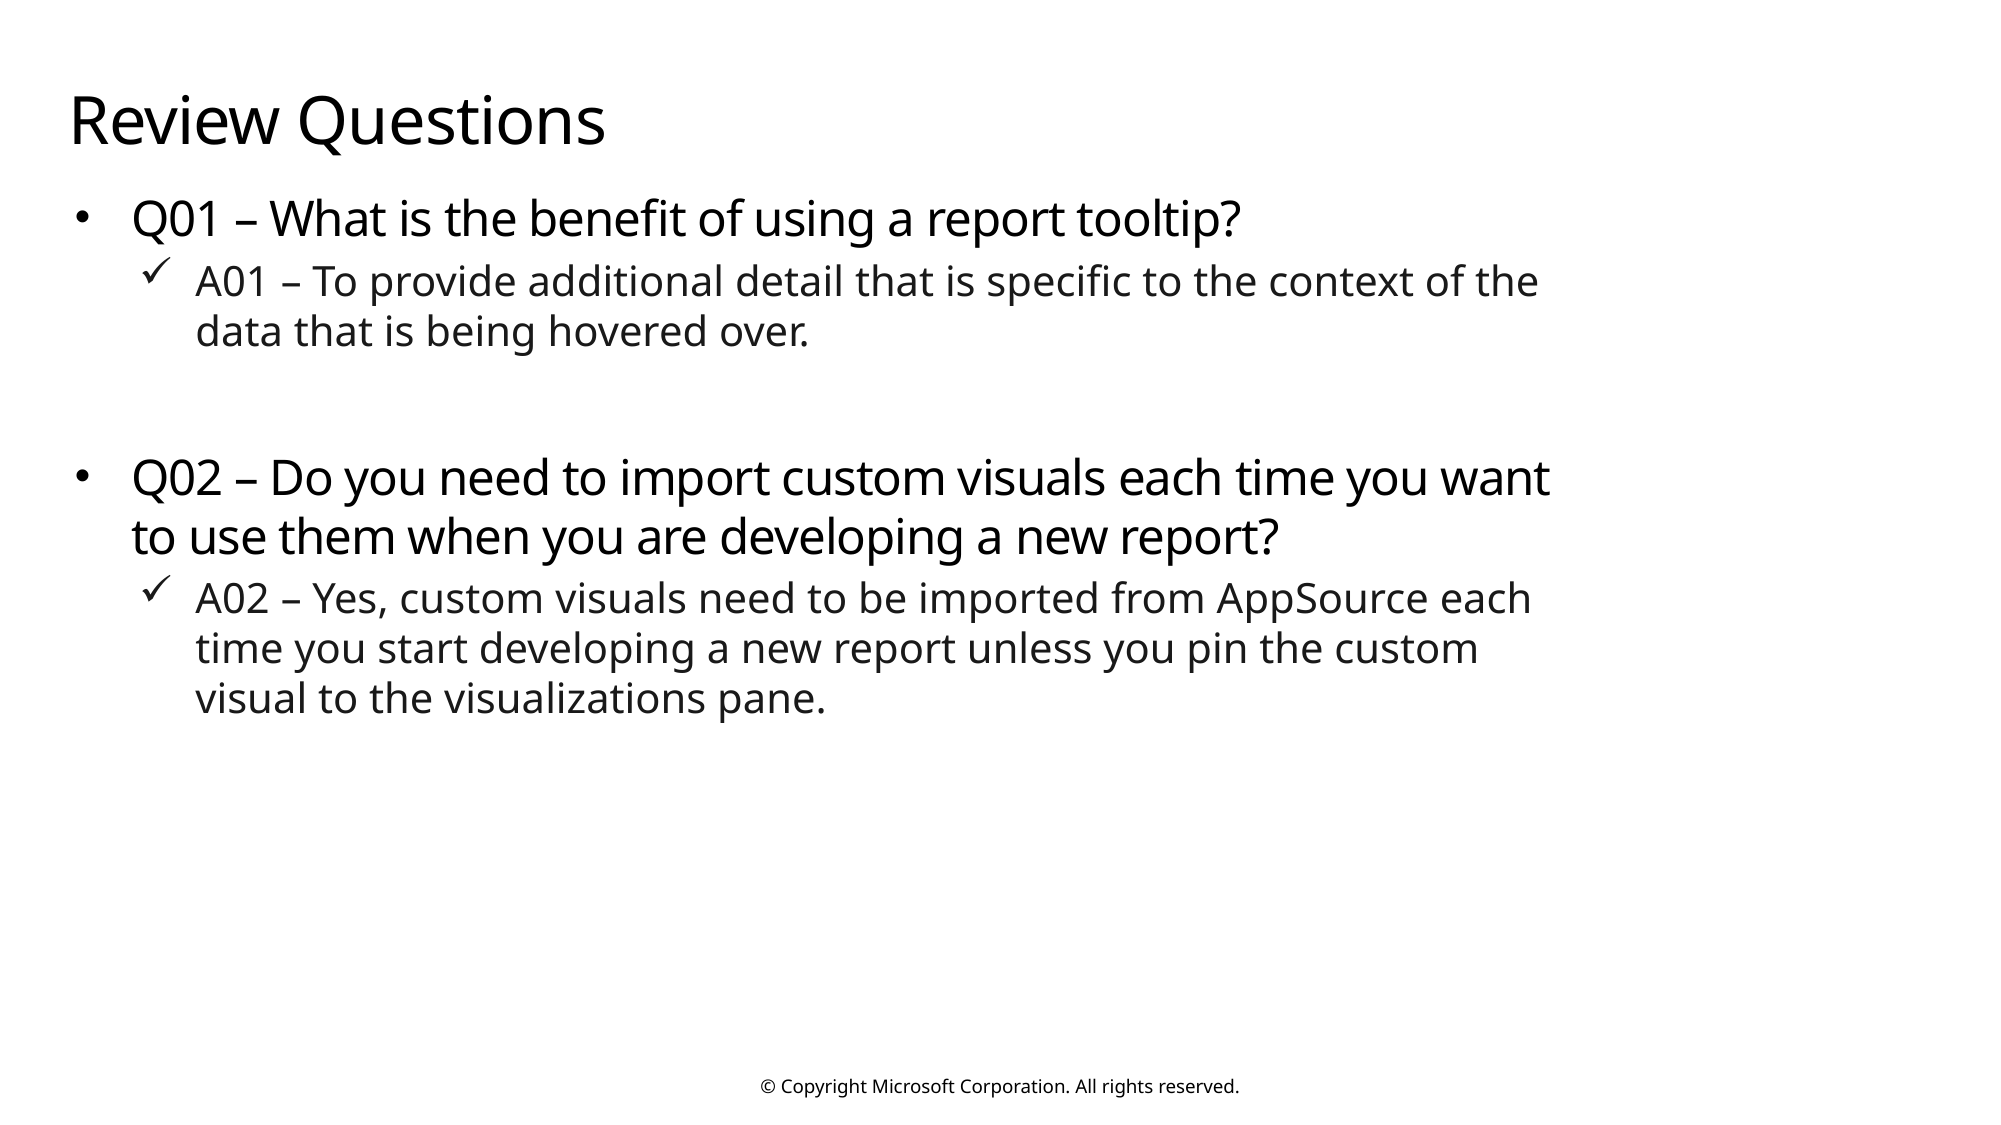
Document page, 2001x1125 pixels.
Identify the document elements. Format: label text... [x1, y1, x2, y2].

title Review Questions [68, 72, 1930, 184]
list Q01 – What is the benefit of using a report tooltip? A01 – To provide additional detail that is specific to the context of the data that is being hovered over. Q02 – Do you need to import custom visuals each time you want to use them when you are developing a new report? A02 – Yes, custom visuals need to be imported from AppSource each time you start developing a new report unless you pin the custom visual to the visualizations pane. [74, 172, 1615, 768]
